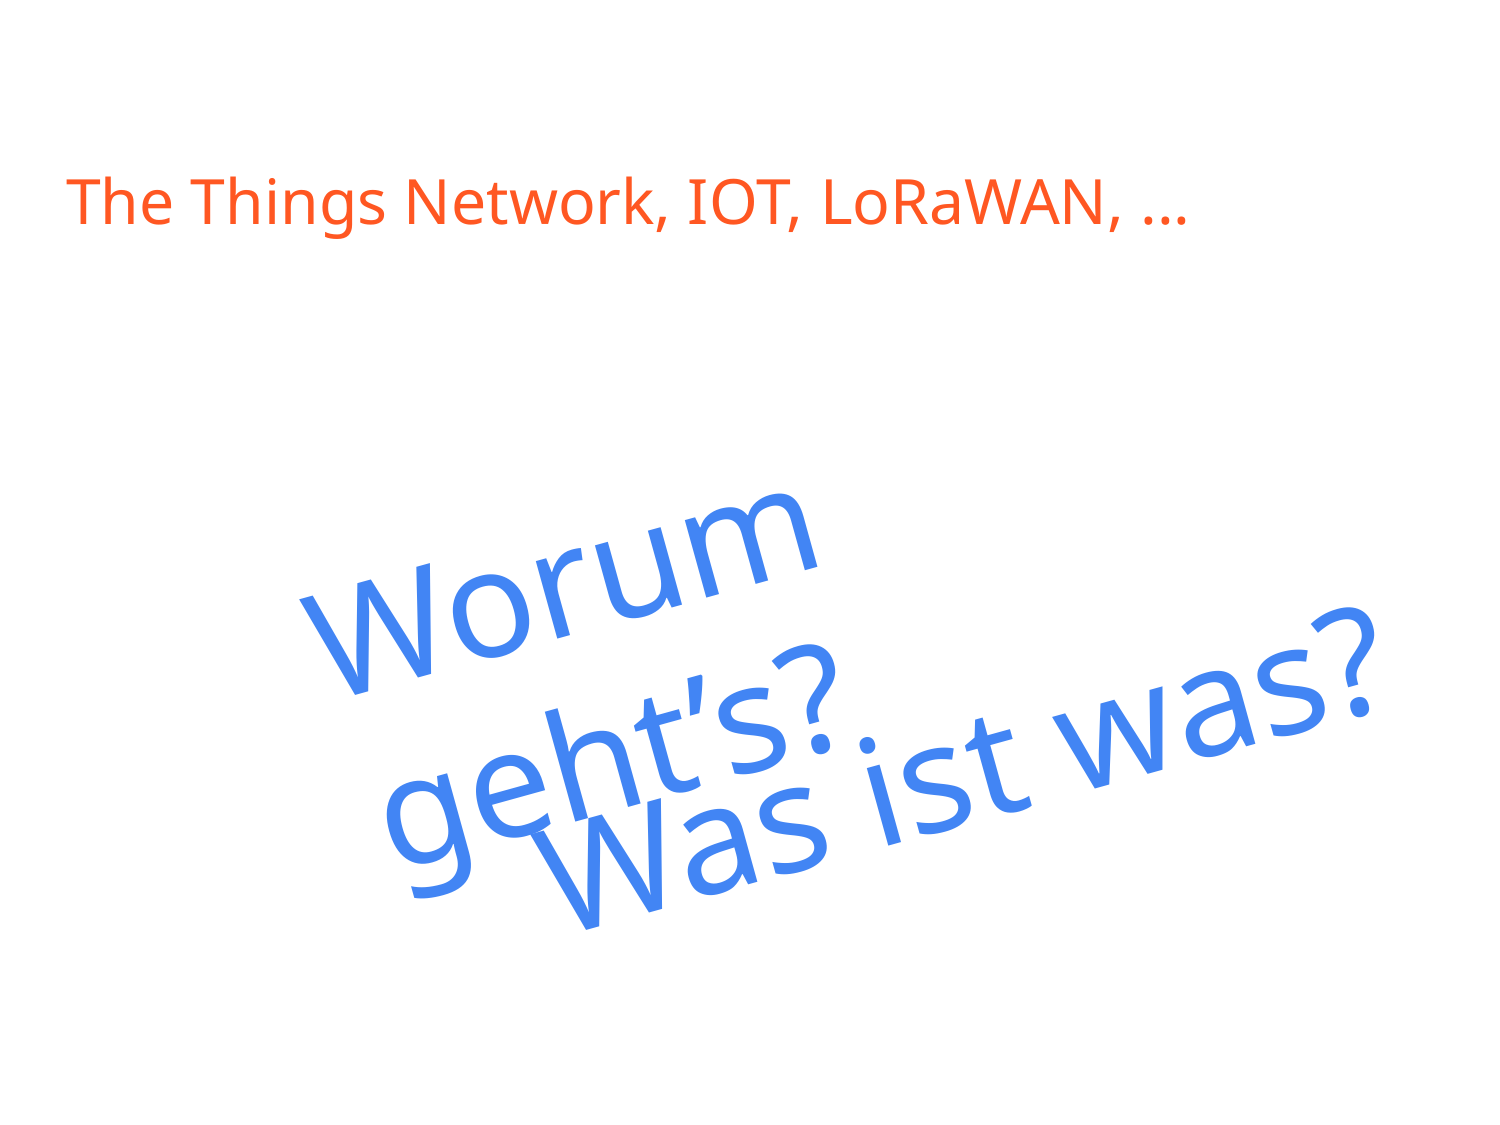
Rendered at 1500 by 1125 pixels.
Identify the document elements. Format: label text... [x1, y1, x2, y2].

list Worum geht’s? [67, 344, 1066, 838]
title The Things Network, IOT, LoRaWAN, ... [51, 147, 1449, 273]
list Was ist was? [467, 532, 1466, 1026]
